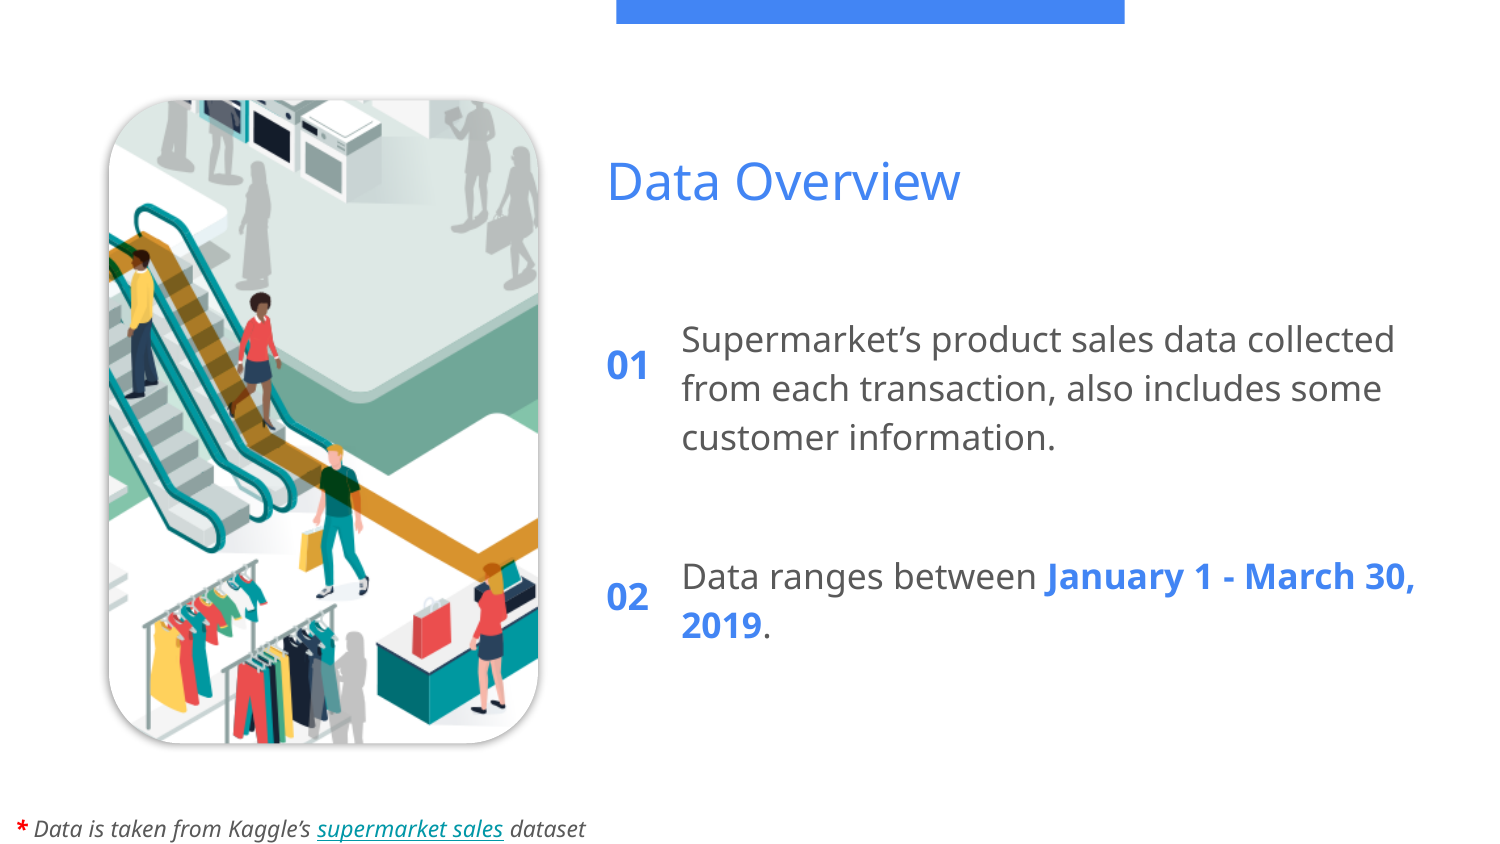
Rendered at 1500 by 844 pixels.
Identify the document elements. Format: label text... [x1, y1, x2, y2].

text_box Data ranges between January 1 - March 30, 2019. [666, 532, 1463, 661]
text_box Supermarket’s product sales data collected from each transaction, also includes some customer information. [666, 295, 1463, 473]
subtitle * Data is taken from Kaggle’s supermarket sales dataset [0, 795, 797, 844]
text_box [616, 0, 1125, 24]
text_box Data Overview 01 02 [591, 124, 1440, 757]
picture [108, 100, 539, 744]
